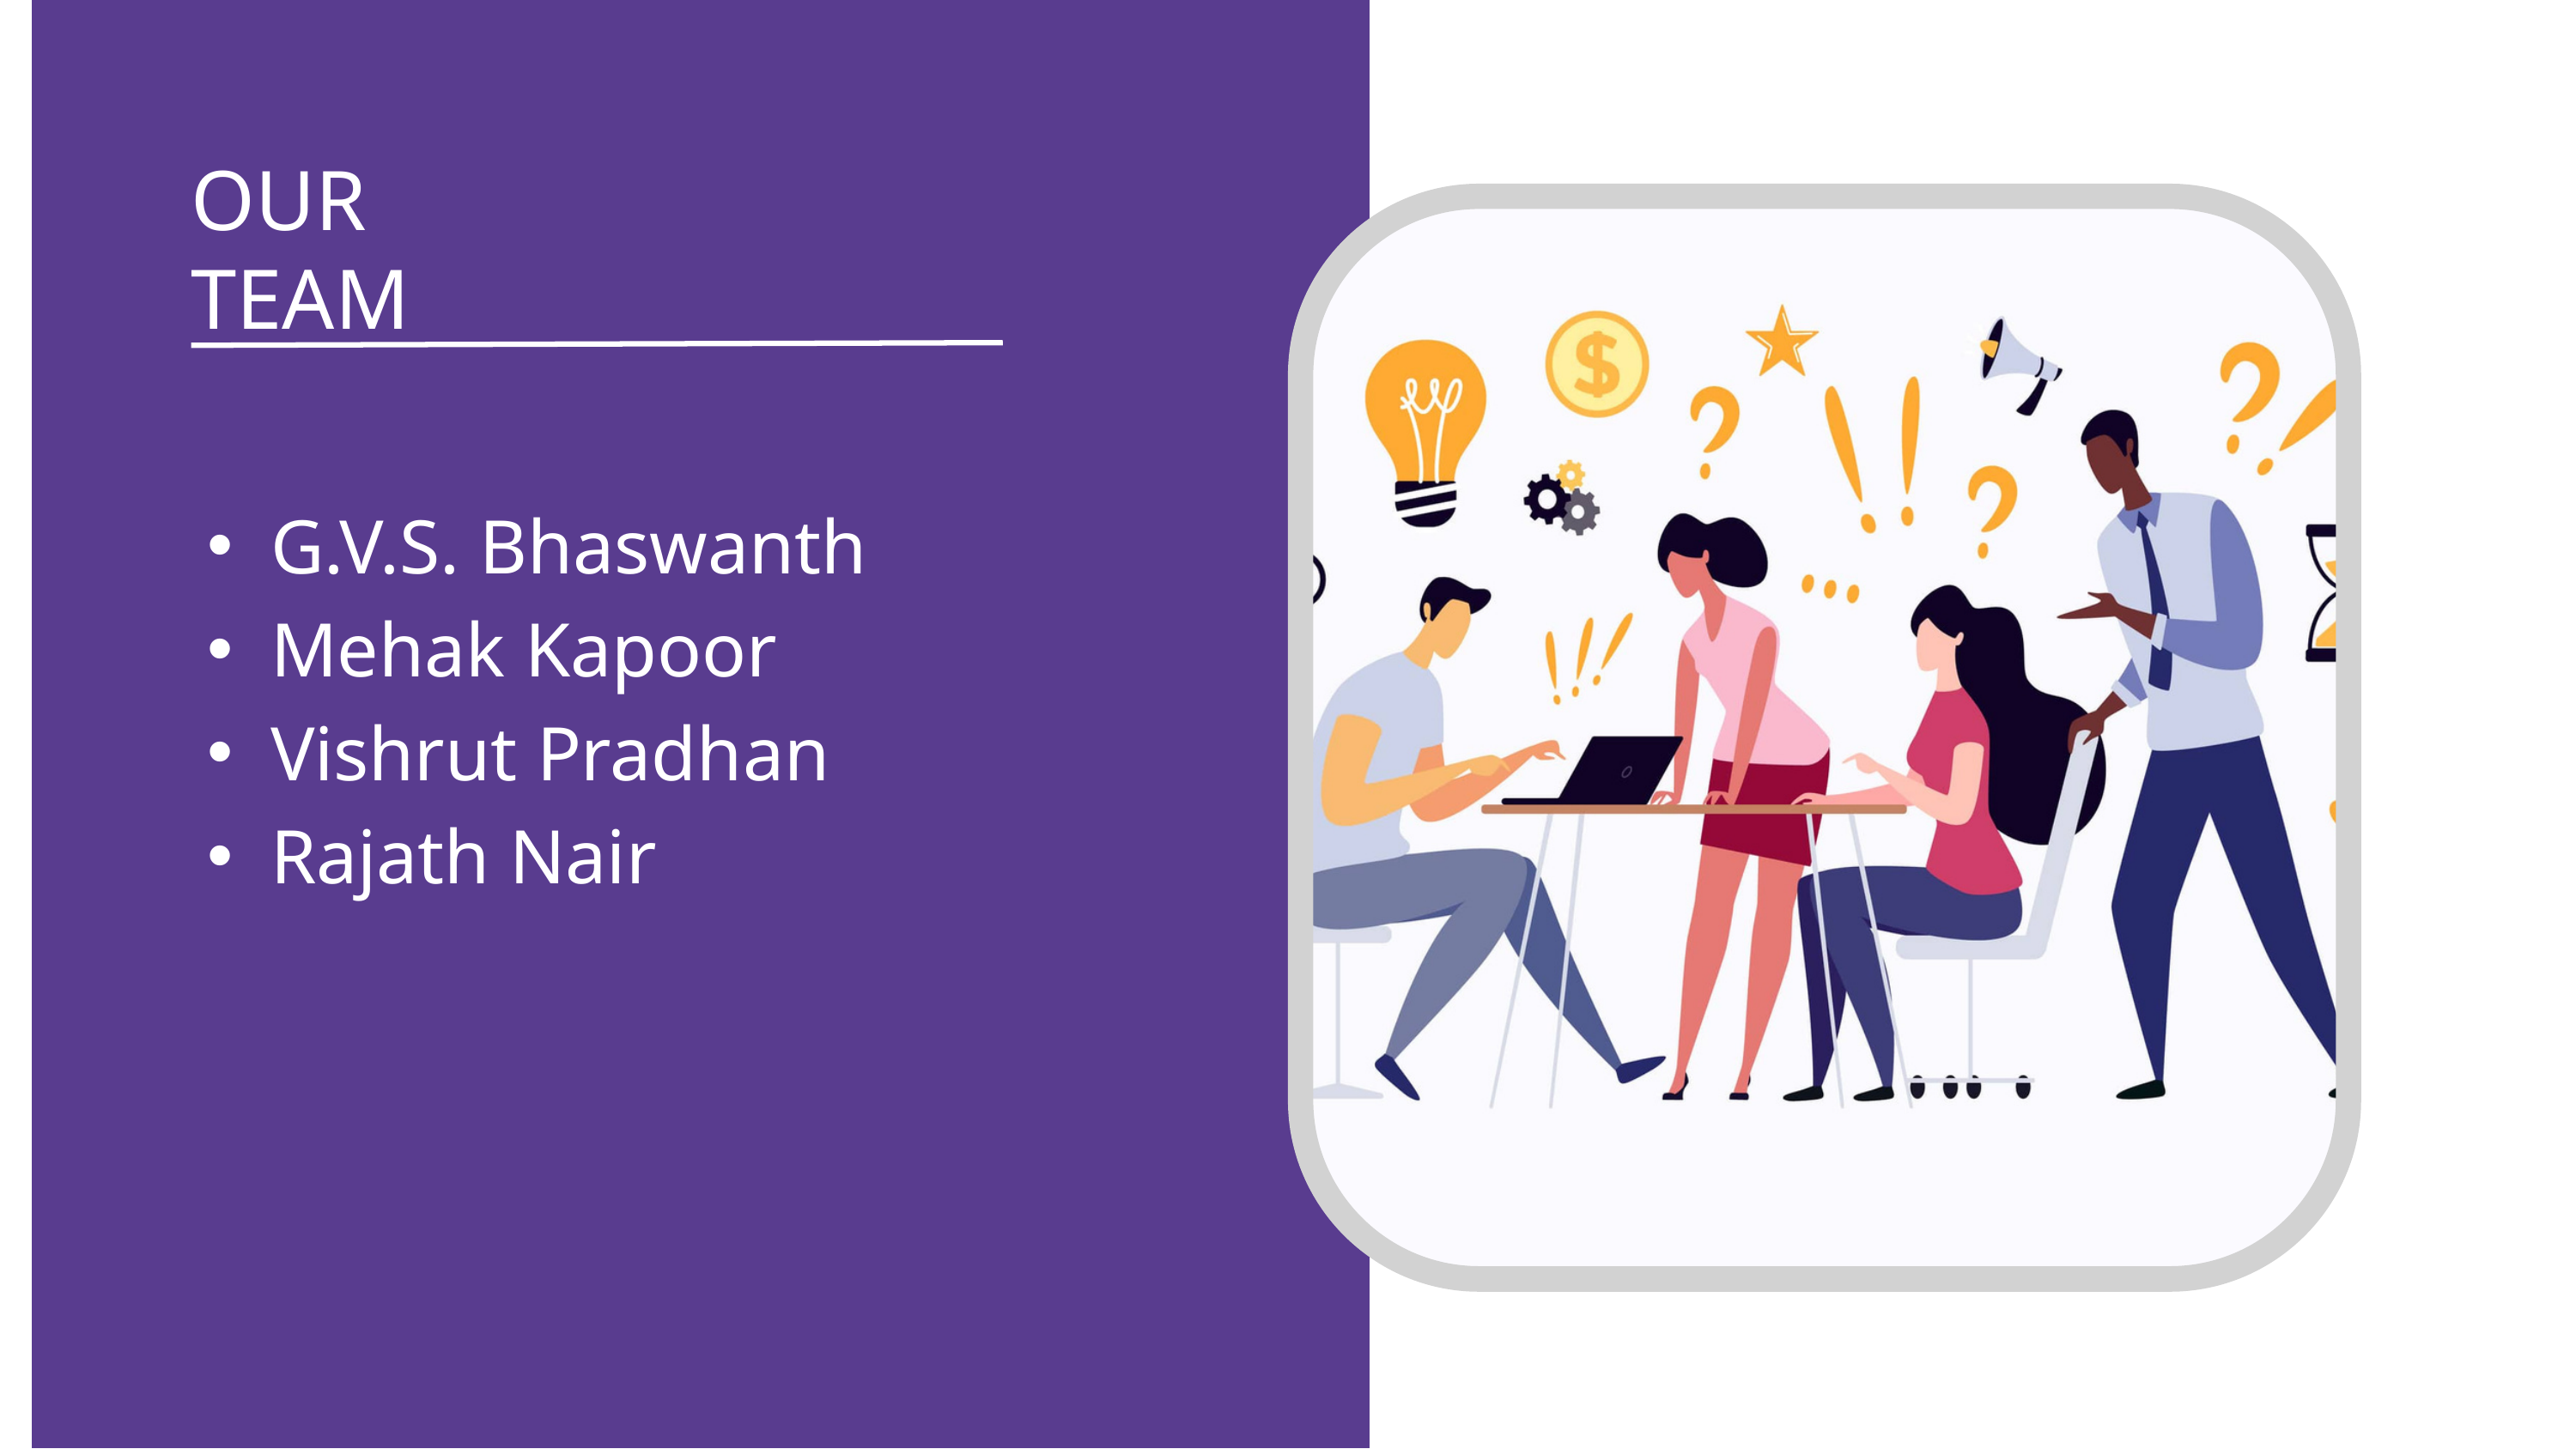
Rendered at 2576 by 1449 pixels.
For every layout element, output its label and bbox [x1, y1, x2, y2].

text_box [31, 0, 1370, 1449]
text_box [1287, 183, 2361, 1292]
